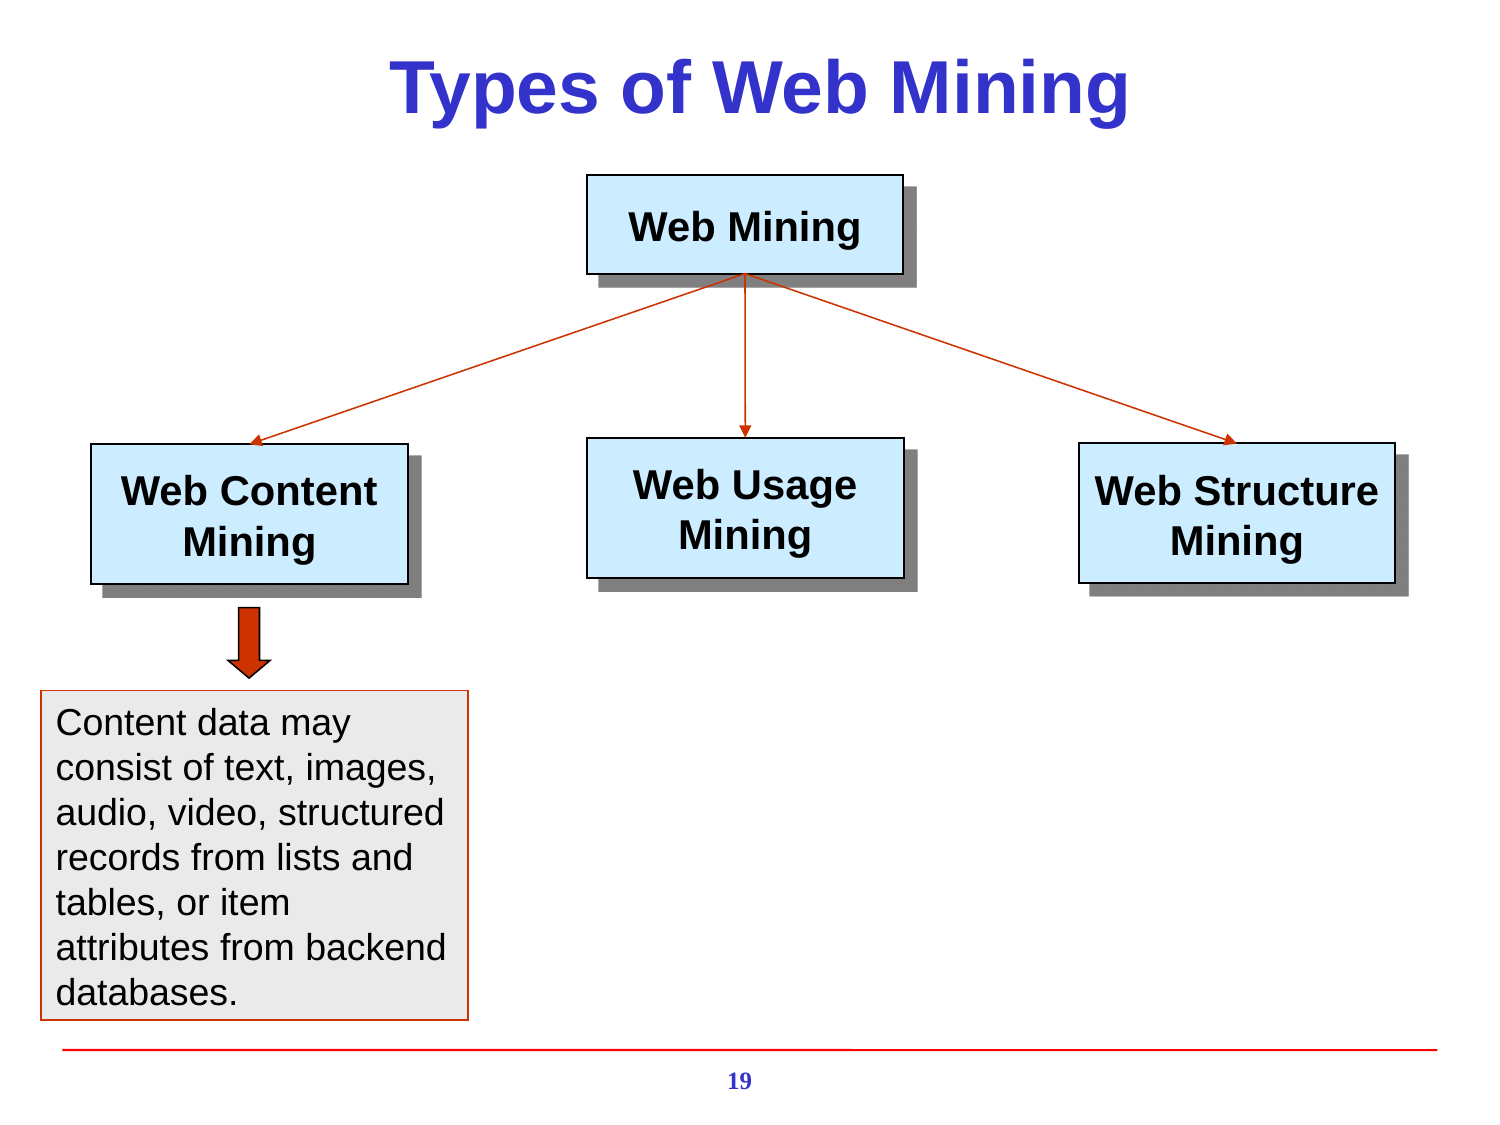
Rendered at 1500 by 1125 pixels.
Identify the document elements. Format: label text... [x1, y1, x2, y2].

text_box Content data may consist of text, images, audio, video, structured records from lists and tables, or item attributes from backend databases. [40, 690, 468, 1021]
text_box Web Content Mining [91, 444, 408, 585]
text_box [249, 273, 742, 445]
text_box [228, 607, 271, 679]
text_box Web Usage Mining [586, 452, 904, 578]
text_box Web Structure Mining [1078, 443, 1396, 584]
slide_number 19 [583, 1056, 897, 1108]
title Types of Web Mining [90, 26, 1431, 140]
text_box Web Mining [586, 175, 904, 272]
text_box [744, 273, 1238, 444]
